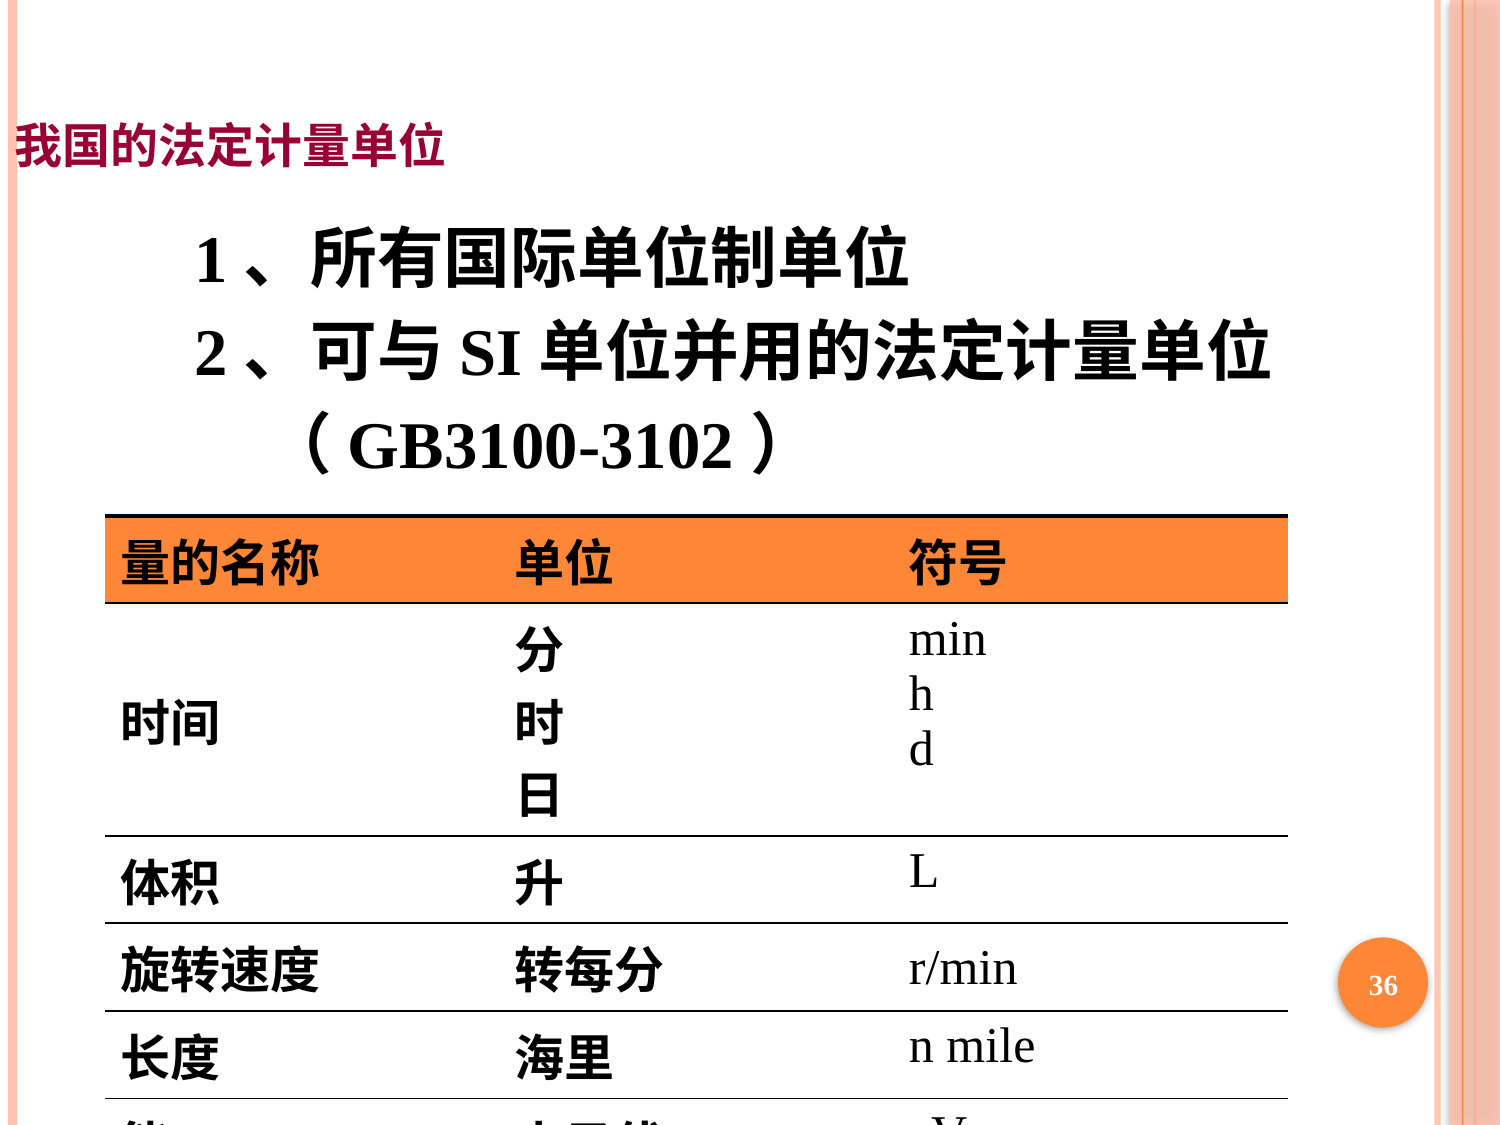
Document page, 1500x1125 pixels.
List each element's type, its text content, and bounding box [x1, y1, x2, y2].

table_header 单位 [500, 518, 894, 602]
table_cell L [894, 837, 1288, 922]
table_cell r/min [894, 924, 1288, 1010]
table_cell n mile [894, 1012, 1288, 1098]
table_cell 长度 [105, 1012, 500, 1098]
table_cell 升 [500, 837, 894, 922]
table_cell 分 时 日 [500, 604, 894, 835]
table_cell 转每分 [500, 924, 894, 1010]
table_cell 能 [105, 1099, 500, 1125]
title 我国的法定计量单位 [0, 99, 1275, 185]
table_cell 体积 [105, 837, 500, 922]
table_cell eV [894, 1099, 1288, 1125]
text_box 1、所有国际单位制单位 2、可与SI单位并用的法定计量单位 （GB3100-3102） [112, 207, 1400, 490]
table_cell 旋转速度 [105, 924, 500, 1010]
table_cell min h d [894, 604, 1288, 835]
table_header 符号 [894, 518, 1288, 602]
table_header 量的名称 [105, 518, 500, 602]
table_cell 时间 [105, 604, 500, 835]
table_cell 电子伏 [500, 1099, 894, 1125]
text_box [1333, 940, 1434, 1026]
table_cell 海里 [500, 1012, 894, 1098]
